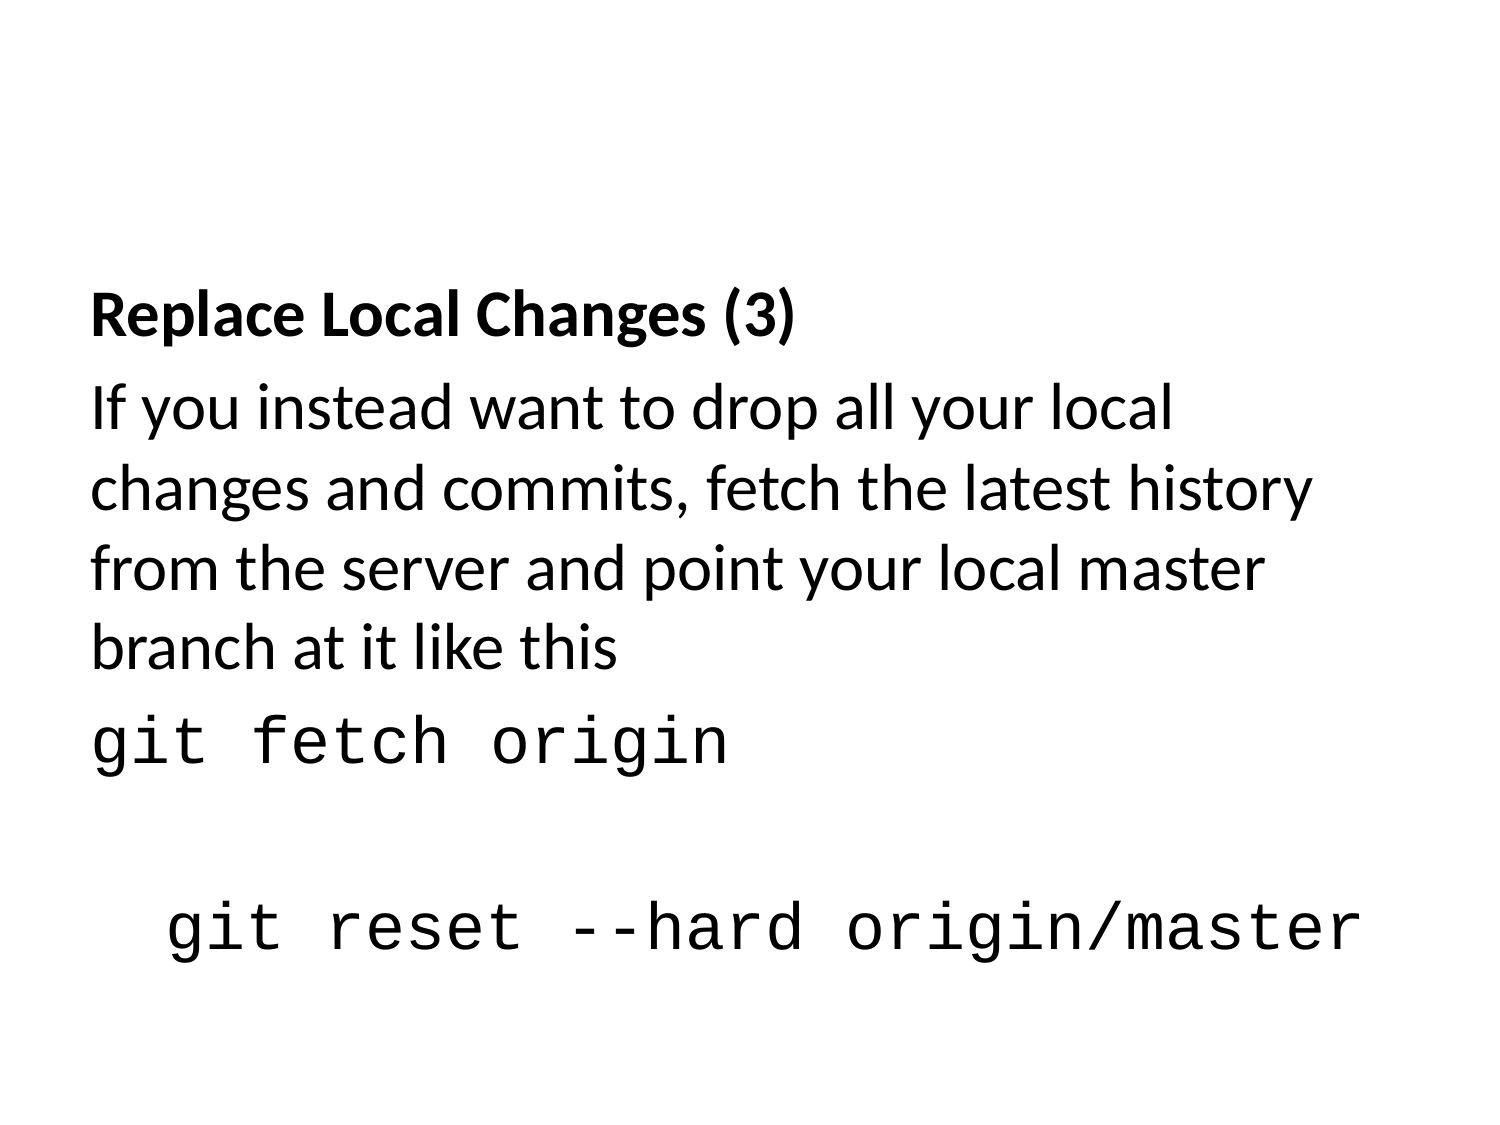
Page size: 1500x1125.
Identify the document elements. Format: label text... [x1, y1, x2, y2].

list Replace Local Changes (3) If you instead want to drop all your local changes and commits, fetch the latest history from the server and point your local master branch at it like this git fetch origin git reset --hard origin/master [75, 262, 1425, 1005]
